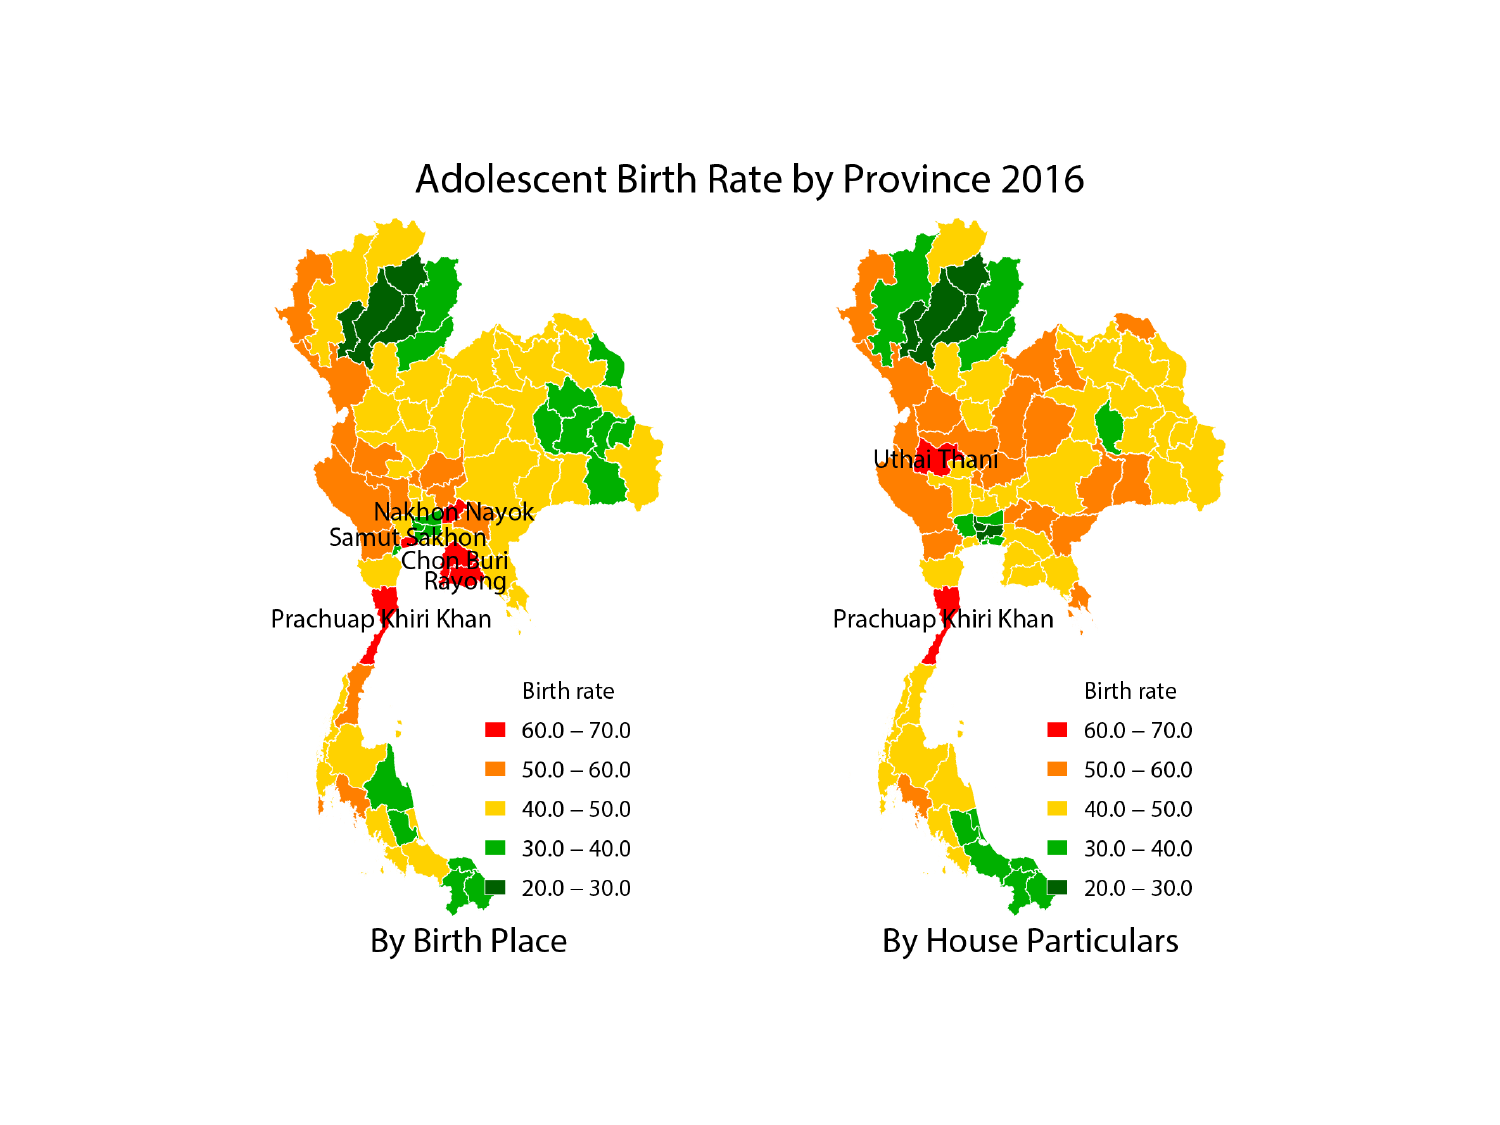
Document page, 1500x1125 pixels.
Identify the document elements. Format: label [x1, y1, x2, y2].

picture [169, 140, 1331, 985]
